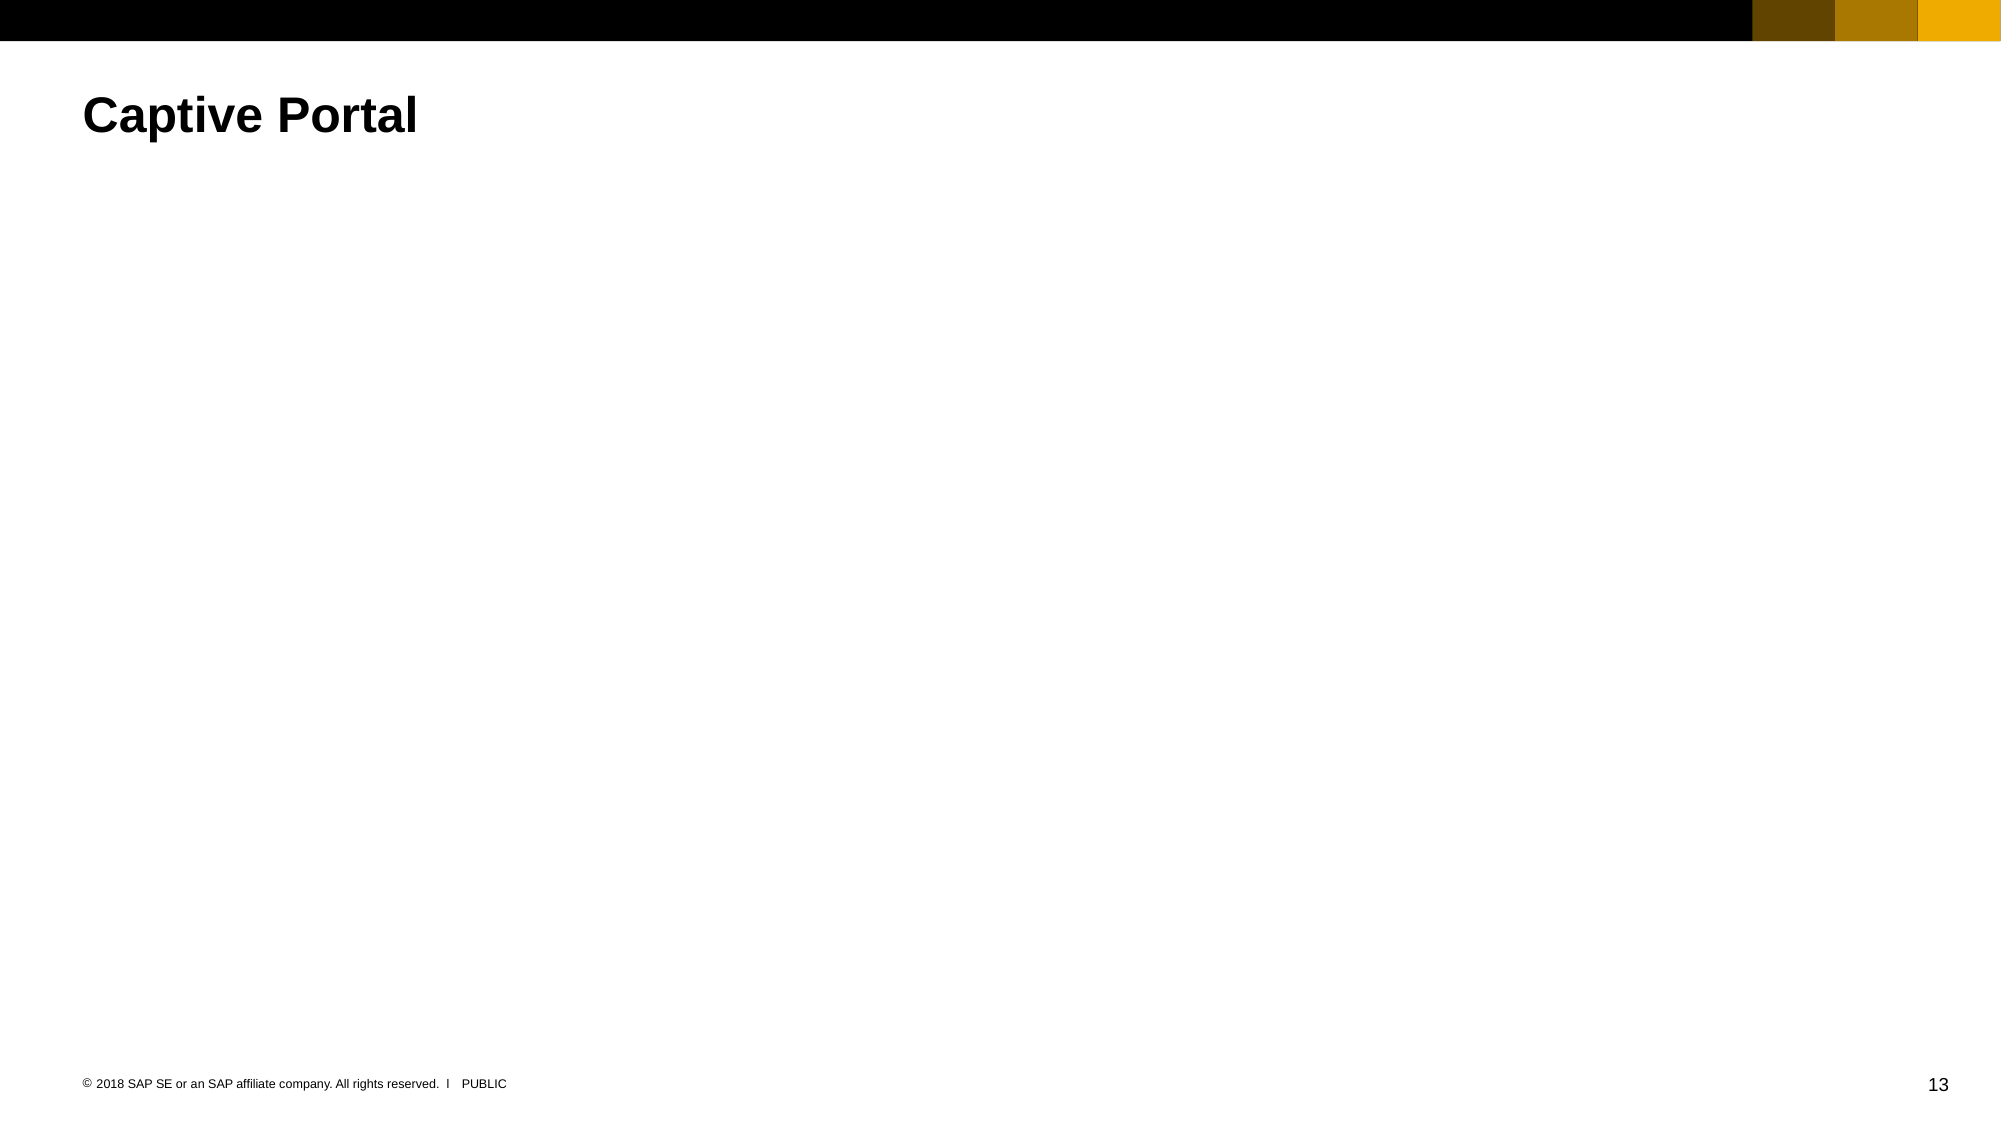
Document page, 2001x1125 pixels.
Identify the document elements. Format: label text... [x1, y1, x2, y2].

title Captive Portal [82, 82, 1918, 144]
